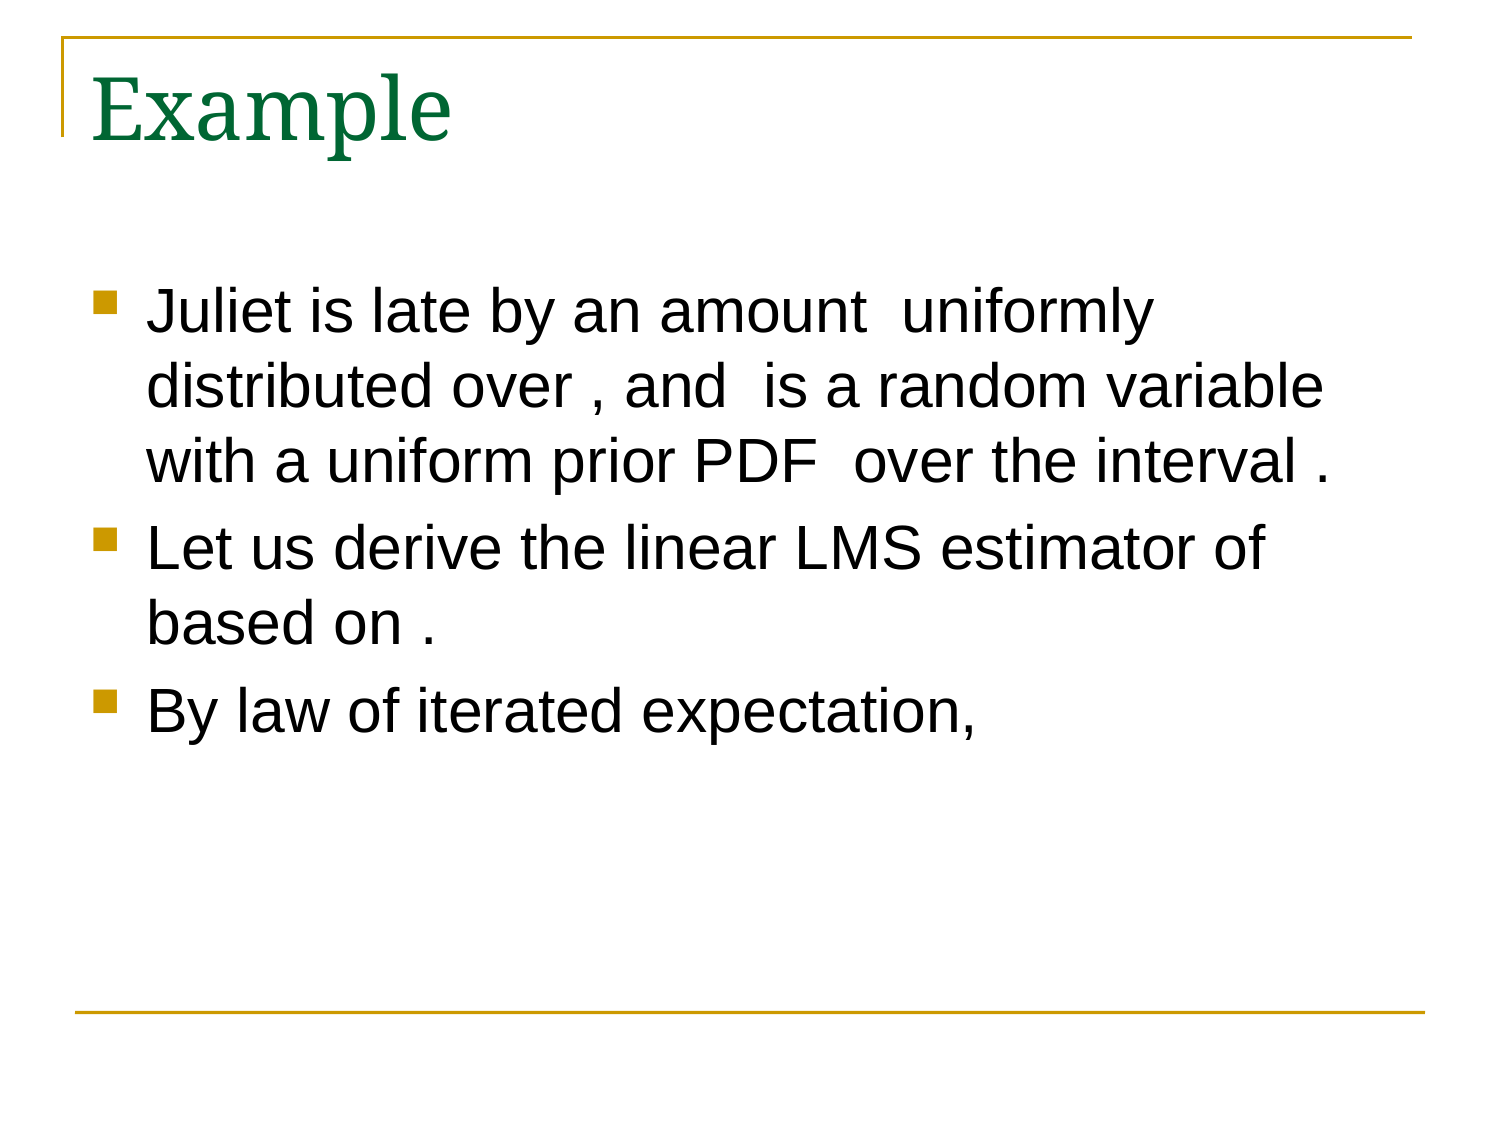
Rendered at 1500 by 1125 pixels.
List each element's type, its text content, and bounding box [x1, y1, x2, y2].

title Example [75, 45, 1425, 233]
